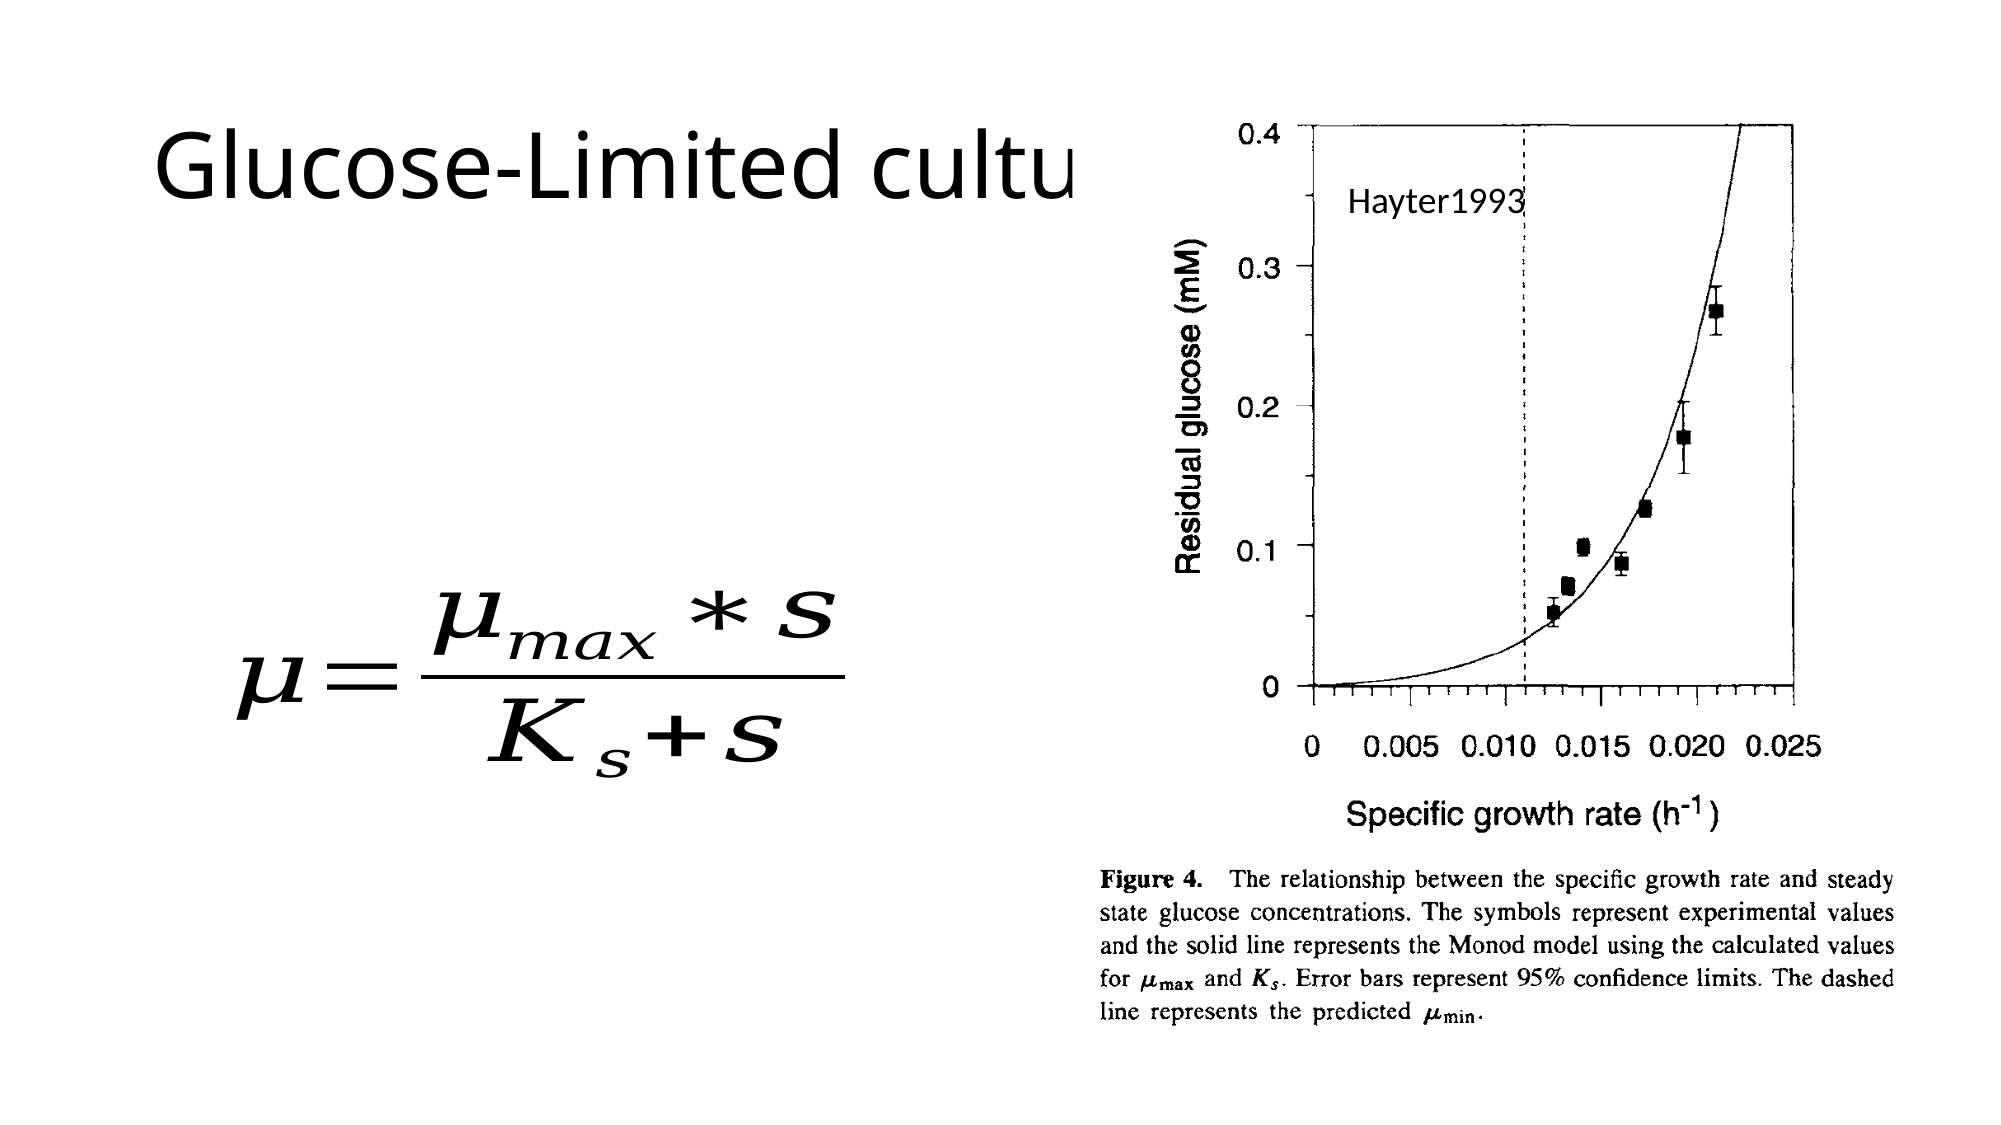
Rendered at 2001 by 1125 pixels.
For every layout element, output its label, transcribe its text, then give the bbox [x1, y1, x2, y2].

title Glucose-Limited culture [137, 59, 1072, 278]
picture [1072, 59, 1917, 1066]
